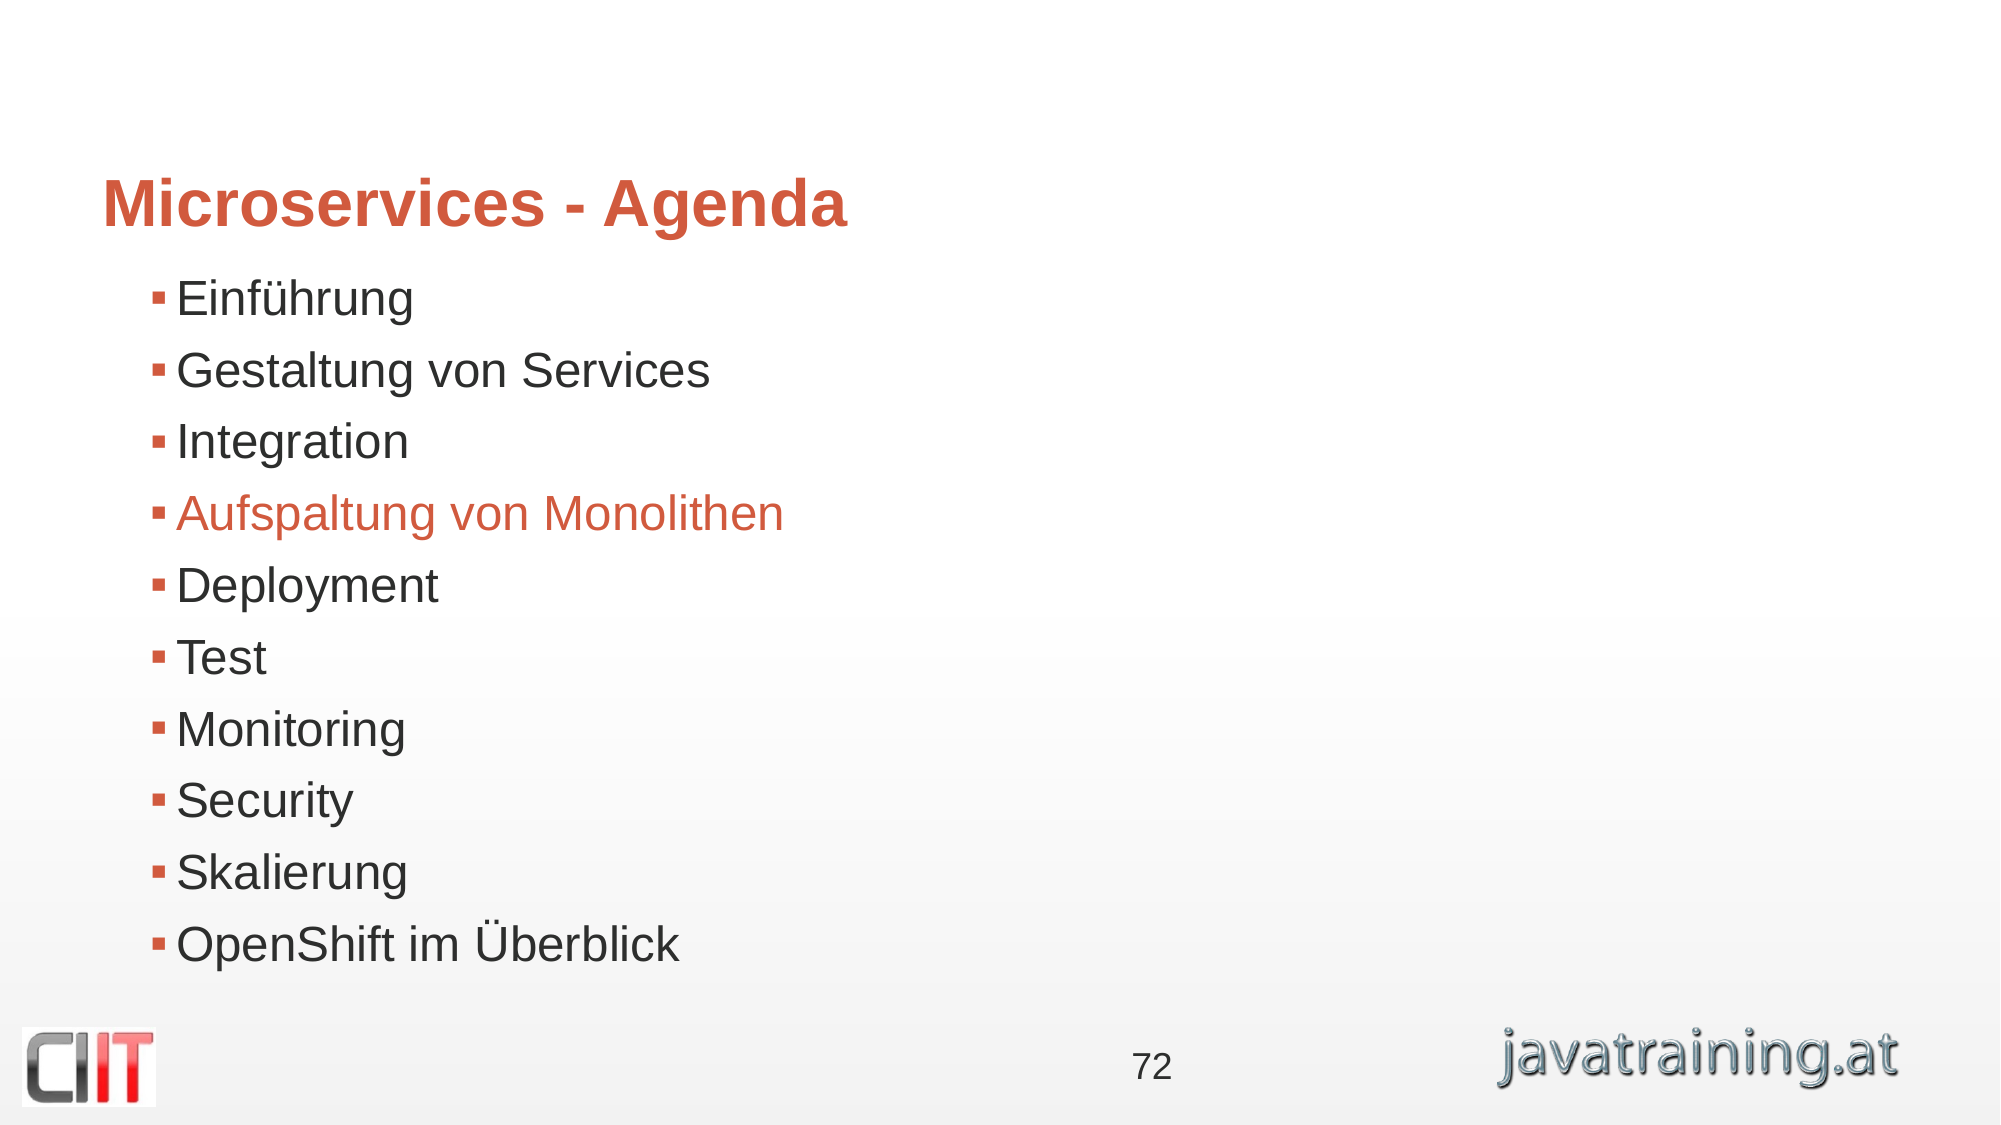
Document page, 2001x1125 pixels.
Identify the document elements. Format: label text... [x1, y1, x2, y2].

picture [22, 1027, 156, 1107]
slide_number 72 [1116, 1034, 1268, 1071]
title Microservices - Agenda [87, 139, 1663, 249]
list Einführung Gestaltung von Services Integration Aufspaltung von Monolithen Deployment Test Monitoring Security Skalierung OpenShift im Überblick [95, 265, 1671, 986]
picture [1493, 1025, 1900, 1092]
